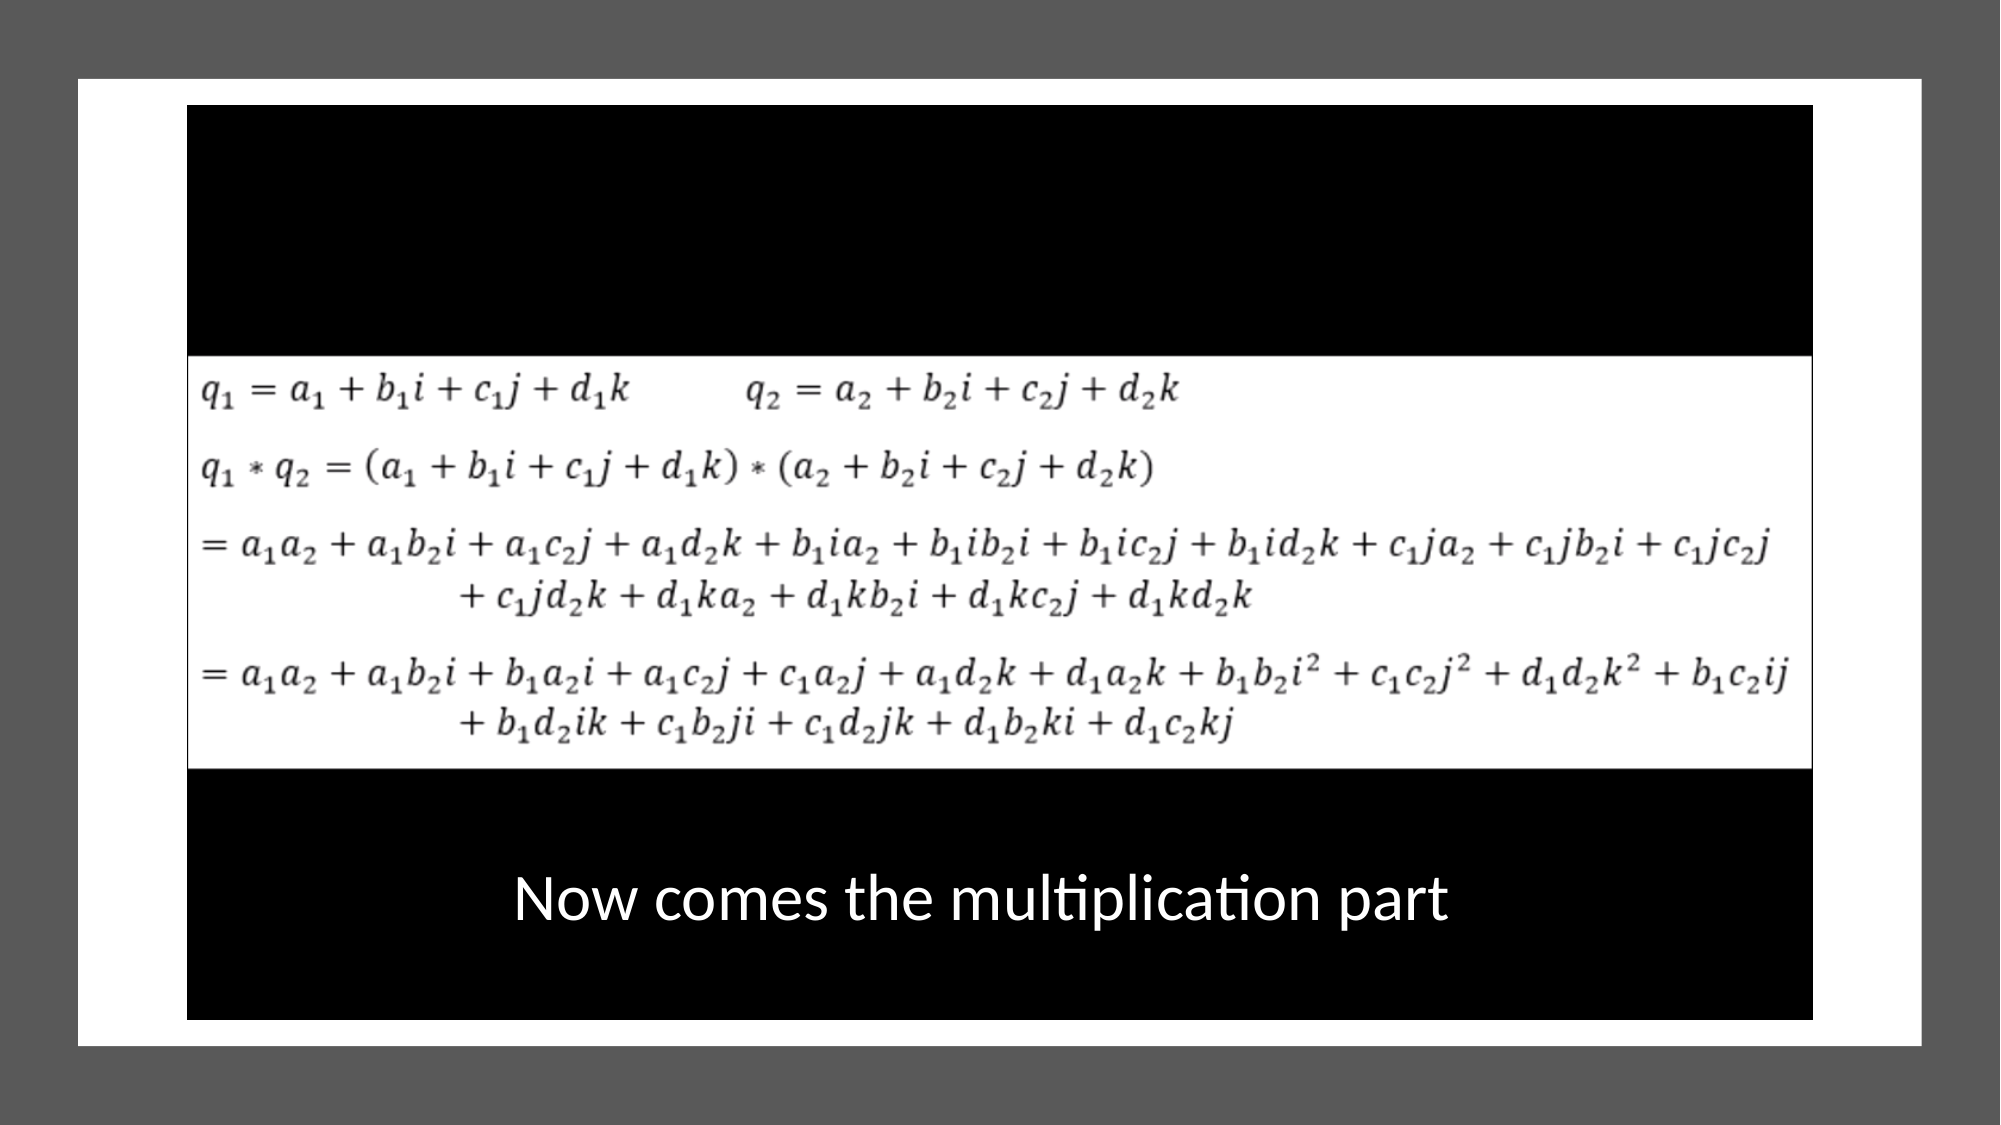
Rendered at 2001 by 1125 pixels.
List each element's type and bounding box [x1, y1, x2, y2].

text_box [77, 78, 1923, 1047]
list [187, 105, 1813, 1020]
text_box [0, 0, 2000, 1125]
